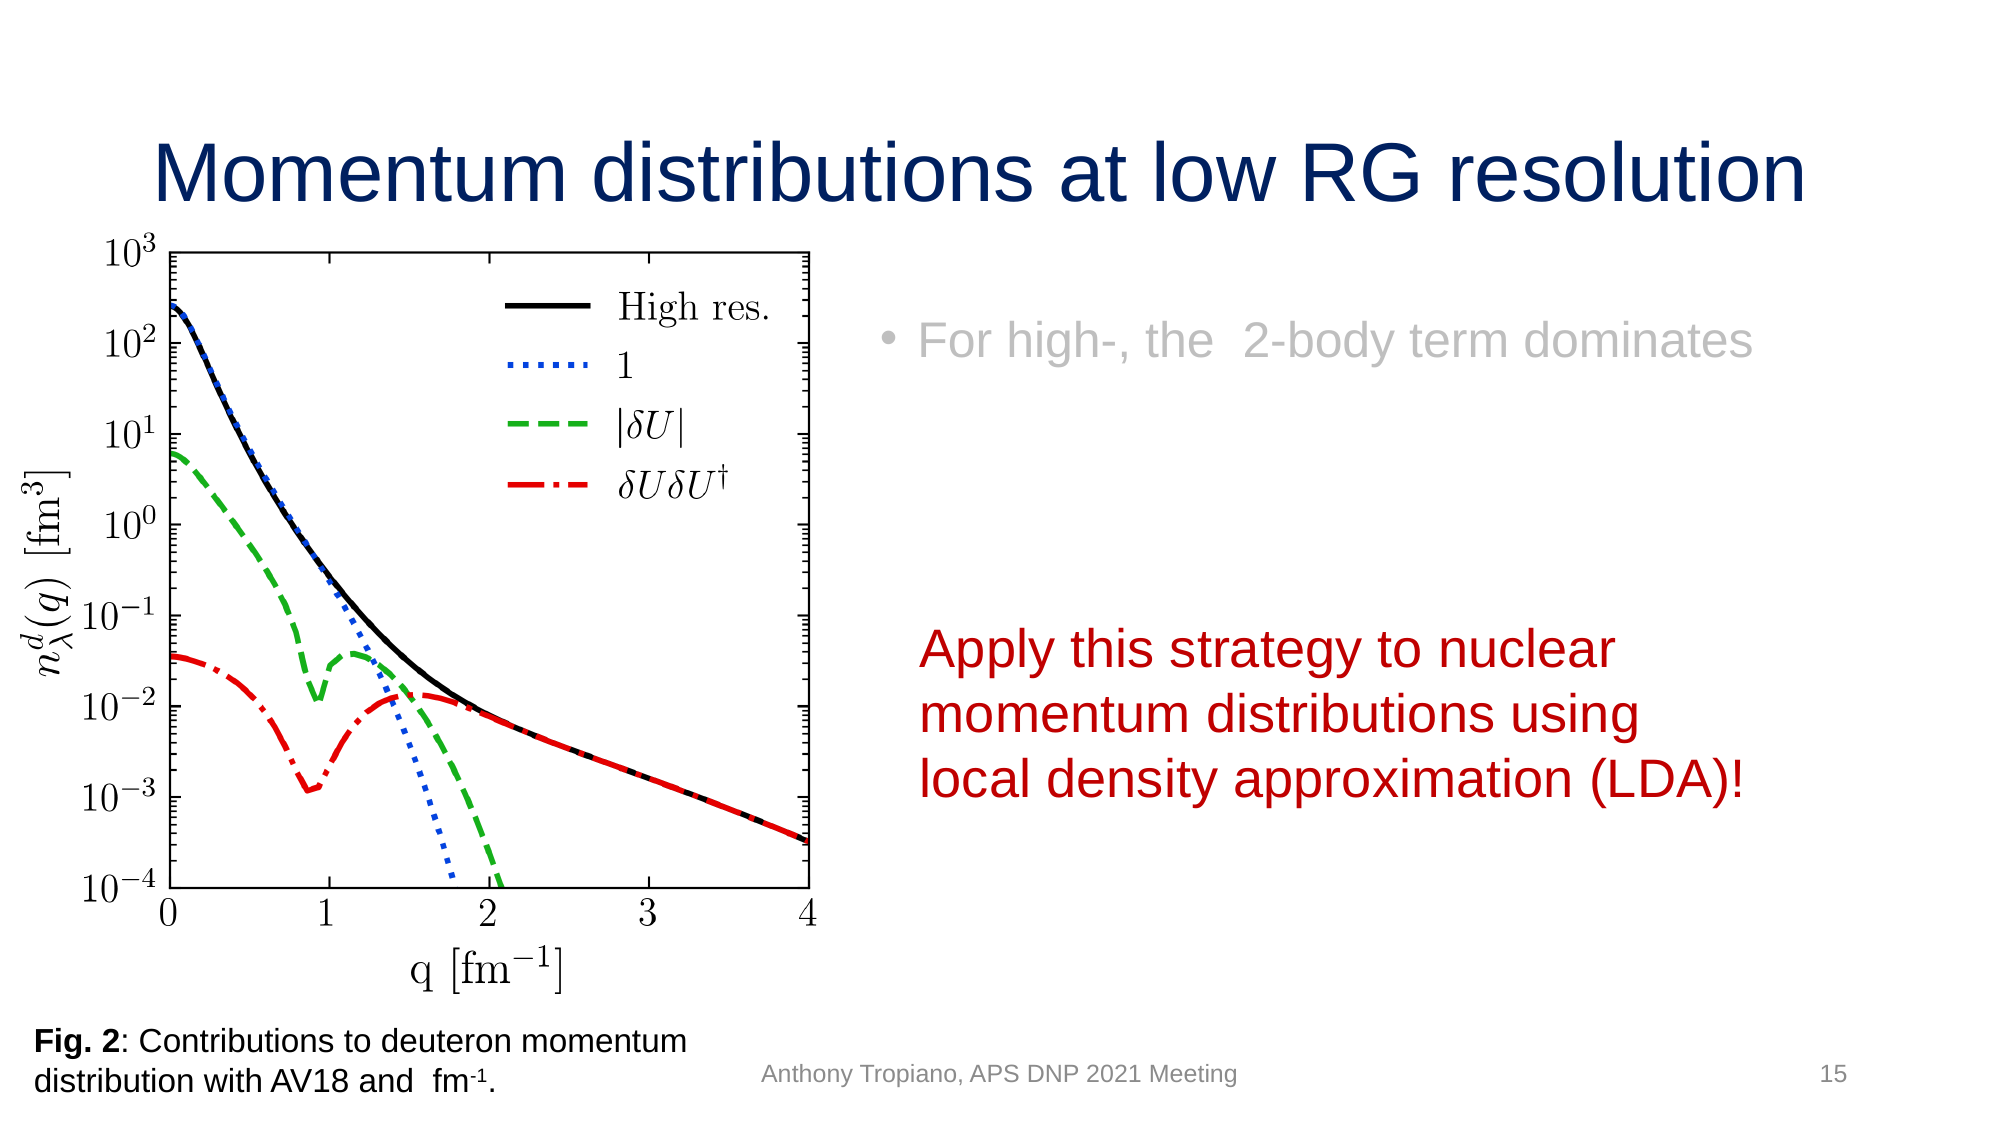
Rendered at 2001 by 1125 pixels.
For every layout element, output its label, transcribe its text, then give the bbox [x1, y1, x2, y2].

text_box Apply this strategy to nuclear momentum distributions using local density approximation (LDA)! [905, 570, 1770, 851]
footer Anthony Tropiano, APS DNP 2021 Meeting [662, 1042, 1338, 1103]
picture [0, 218, 839, 1014]
slide_number 15 [1412, 1042, 1863, 1103]
title Momentum distributions at low RG resolution [137, 59, 1863, 278]
